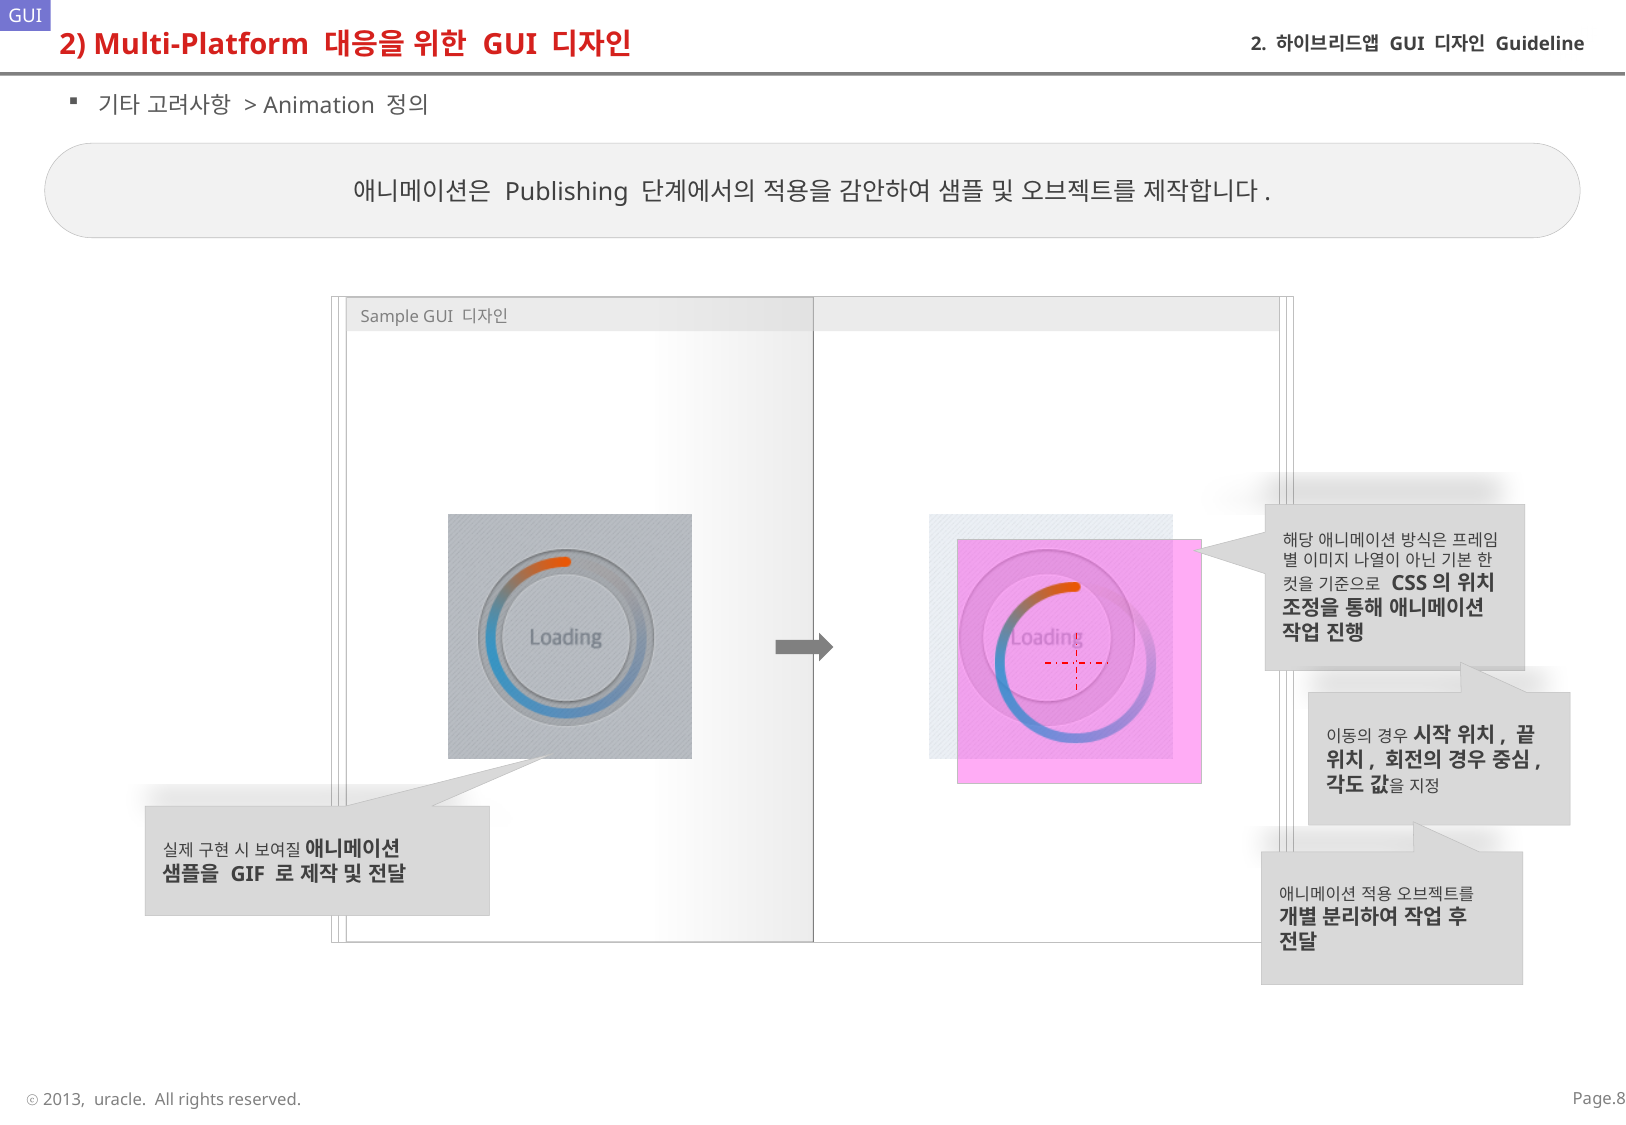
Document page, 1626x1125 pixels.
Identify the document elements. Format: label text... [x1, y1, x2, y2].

list 기타 고려사항 > Animation 정의 [53, 83, 1463, 126]
title 2) Multi-Platform 대응을 위한 GUI 디자인 [44, 11, 1595, 74]
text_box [144, 504, 1571, 985]
list 2. 하이브리드앱 GUI 디자인 Guideline [1032, 23, 1600, 66]
list 애니메이션은 Publishing 단계에서의 적용을 감안하여 샘플 및 오브젝트를 제작합니다. [77, 154, 1548, 226]
